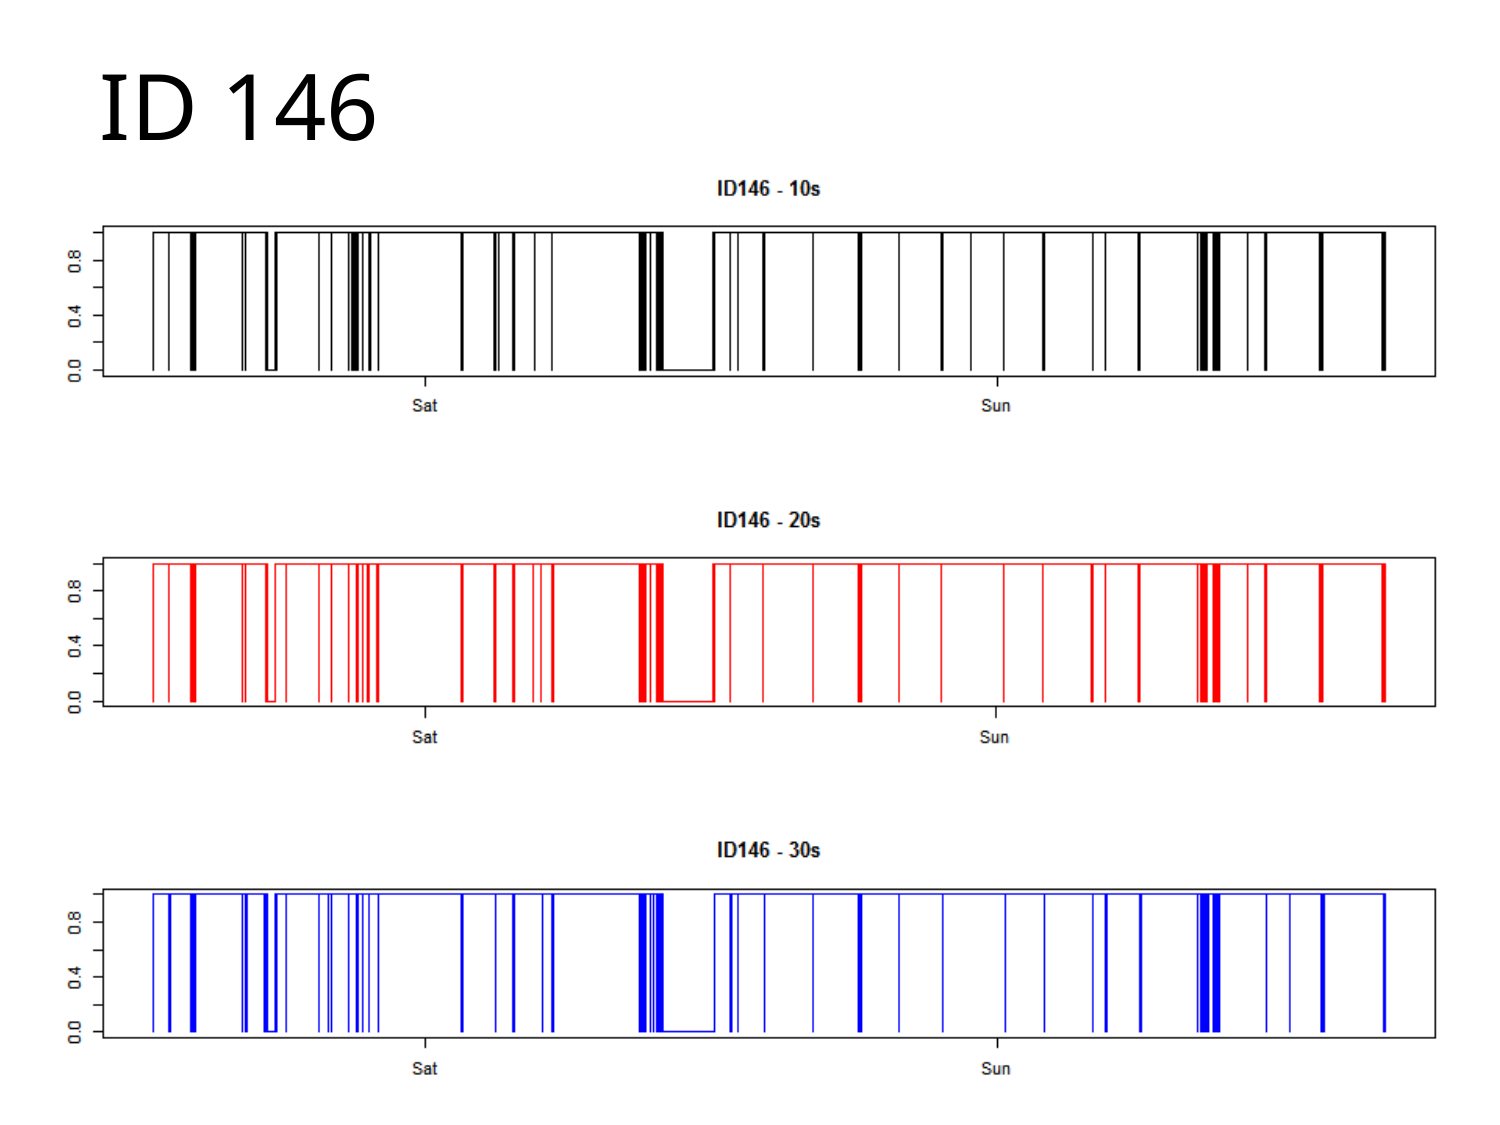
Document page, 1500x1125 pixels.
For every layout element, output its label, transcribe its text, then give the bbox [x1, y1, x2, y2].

picture [23, 146, 1477, 1097]
title ID 146 [85, 32, 1379, 146]
